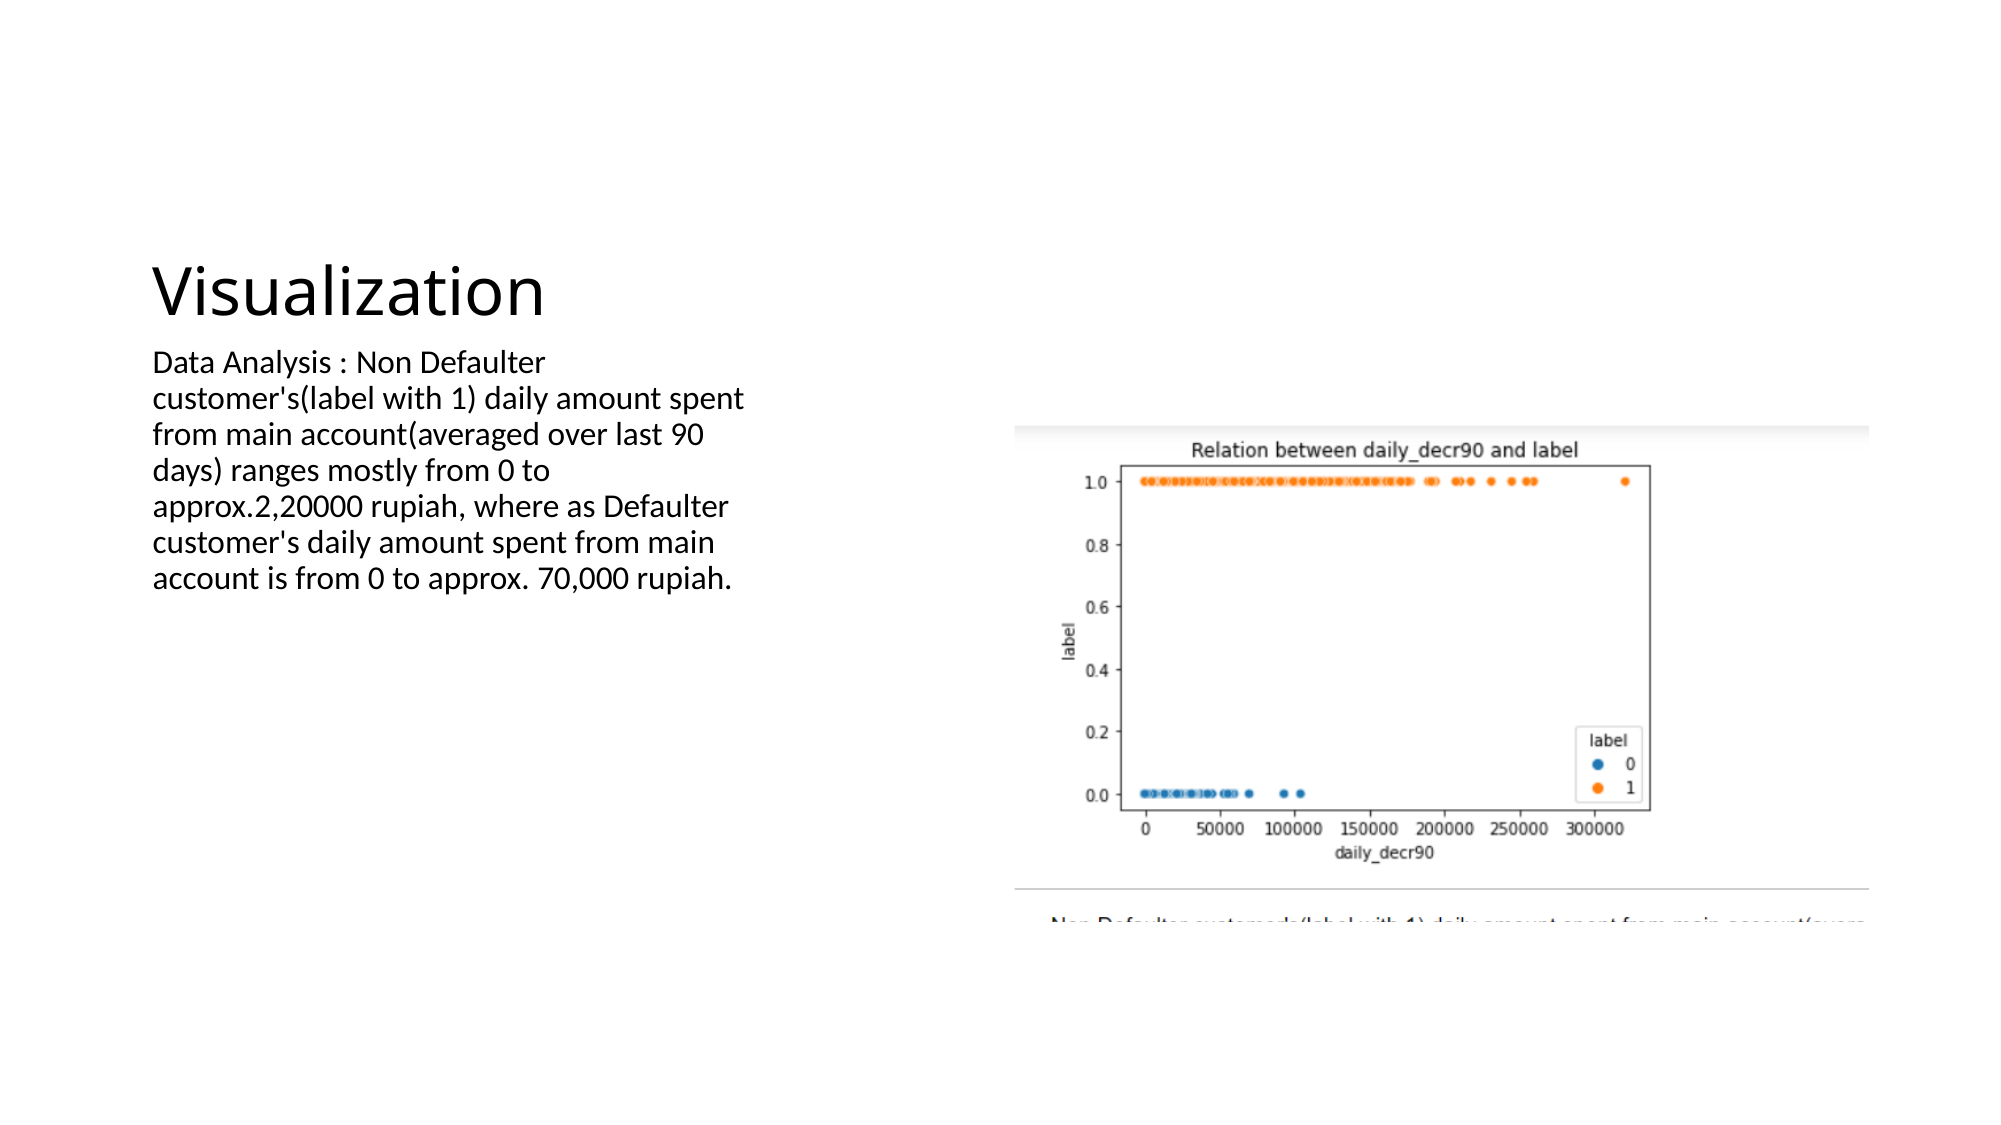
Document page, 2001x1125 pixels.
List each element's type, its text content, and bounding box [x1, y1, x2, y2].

title Visualization [137, 75, 783, 337]
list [1014, 424, 1870, 921]
list Data Analysis : Non Defaulter customer's(label with 1) daily amount spent from main account(averaged over last 90 days) ranges mostly from 0 to approx.2,20000 rupiah, where as Defaulter customer's daily amount spent from main account is from 0 to approx. 70,000 rupiah. [137, 337, 783, 963]
